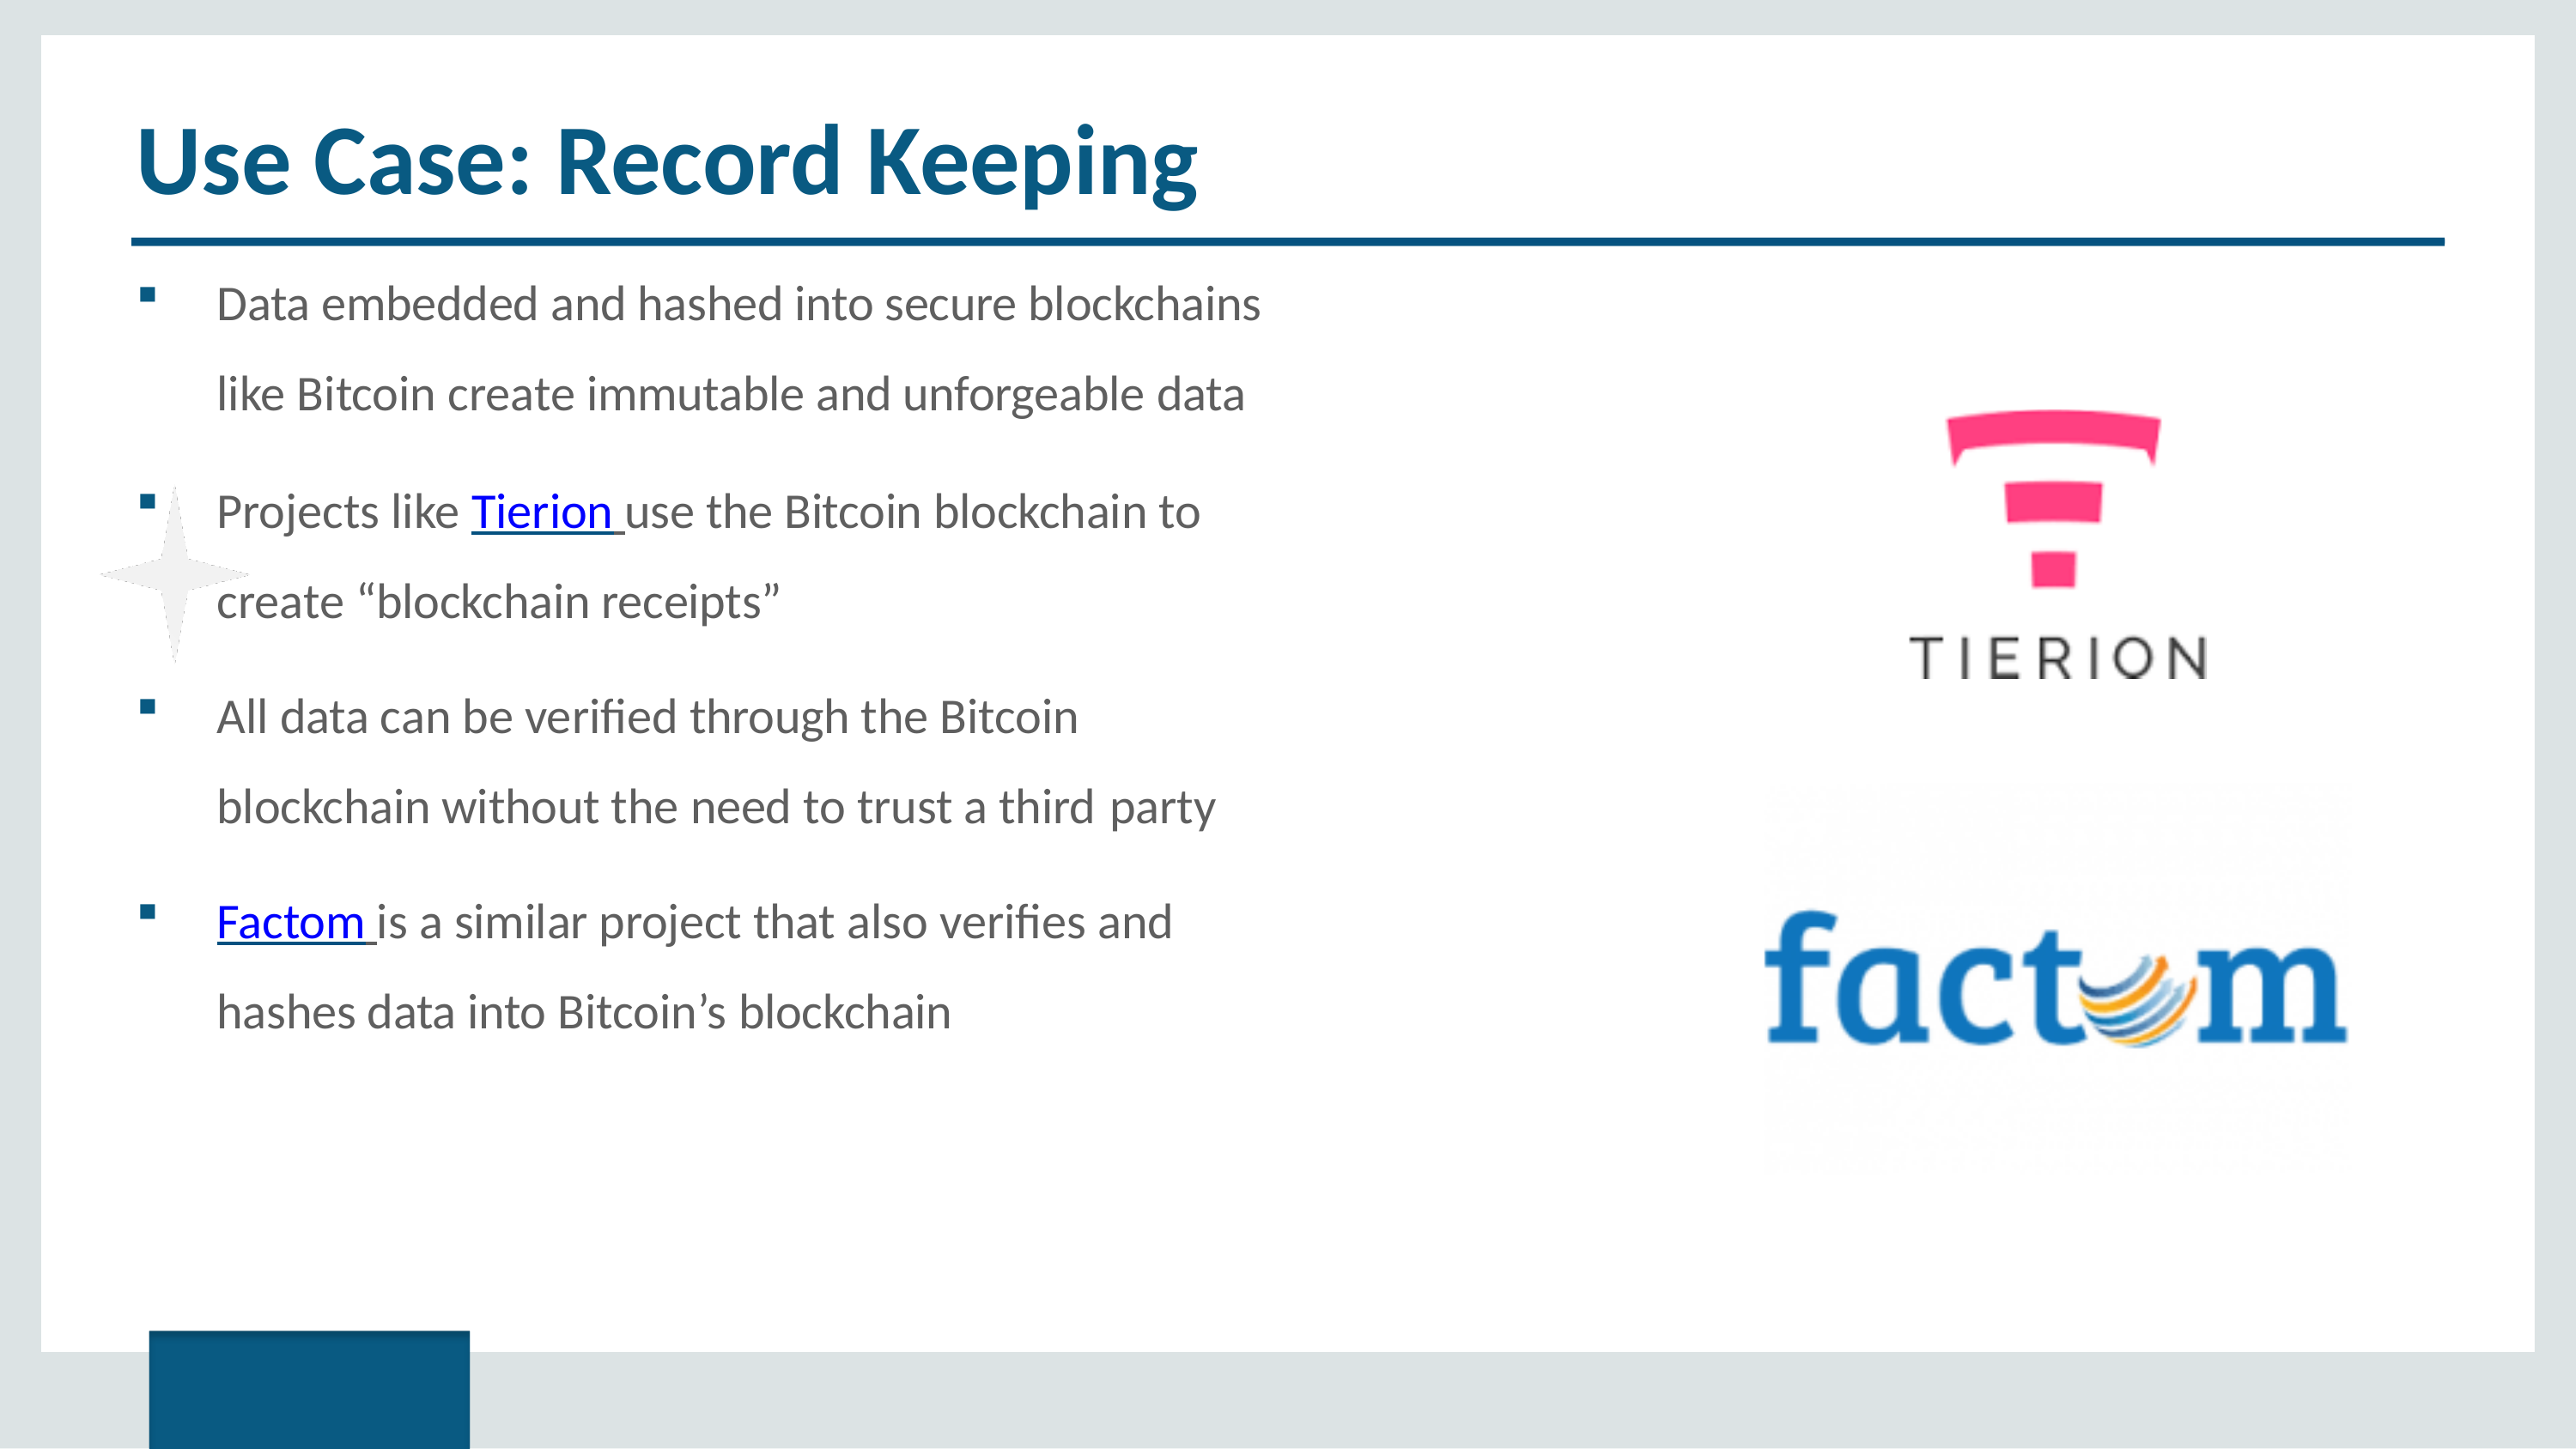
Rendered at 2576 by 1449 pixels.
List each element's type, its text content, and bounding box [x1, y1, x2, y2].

text_box Data embedded and hashed into secure blockchains like Bitcoin create immutable and unforgeable data Projects like Tierion use the Bitcoin blockchain to create “blockchain receipts” All data can be verified through the Bitcoin blockchain without the need to trust a third party Factom is a similar project that also verifies and hashes data into Bitcoin’s blockchain [132, 237, 1282, 1039]
text_box [149, 1331, 471, 1449]
text_box [1909, 409, 2208, 679]
title Use Case: Record Keeping [132, 91, 1212, 237]
text_box [99, 484, 132, 664]
text_box [1282, 239, 2445, 244]
text_box [1764, 783, 2352, 1175]
